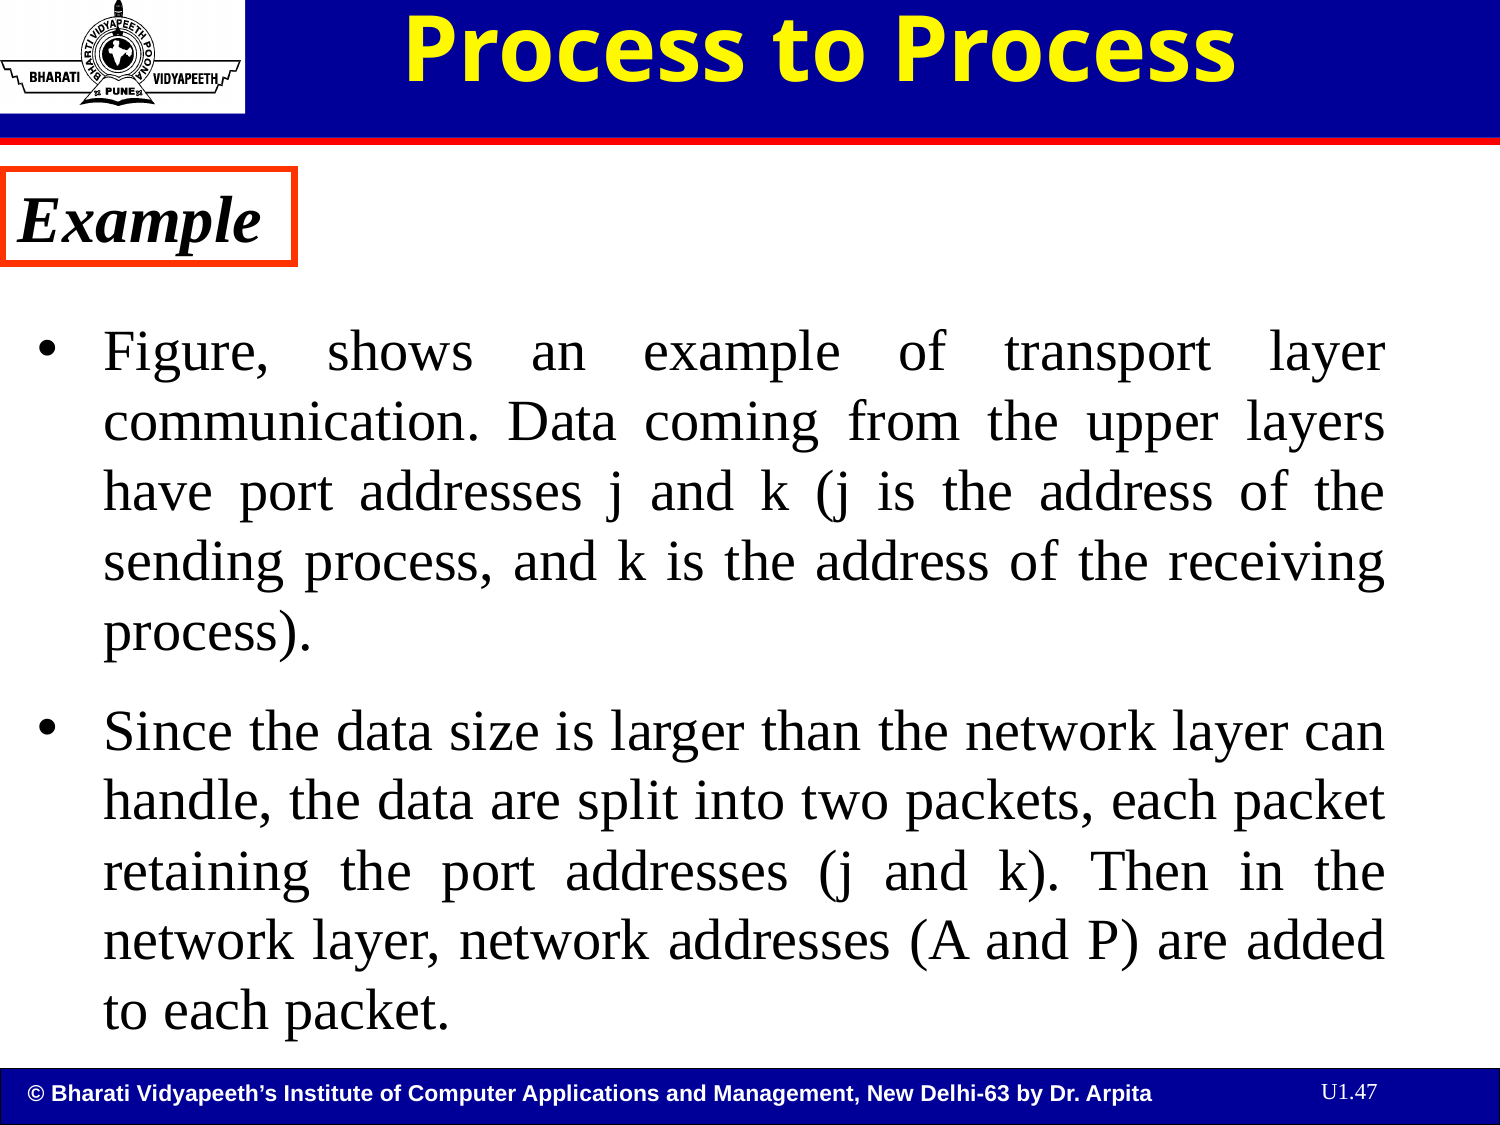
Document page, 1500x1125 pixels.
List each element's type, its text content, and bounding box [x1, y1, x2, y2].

text_box Example [2, 168, 295, 264]
title Process to Process [109, 0, 1460, 197]
picture [0, 0, 109, 106]
text_box Figure, shows an example of transport layer communication. Data coming from the upper layers have port addresses j and k (j is the address of the sending process, and k is the address of the receiving process). Since the data size is larger than the network layer can handle, the data are split into two packets, each packet retaining the port addresses (j and k). Then in the network layer, network addresses (A and P) are added to each packet. [13, 305, 1402, 1049]
